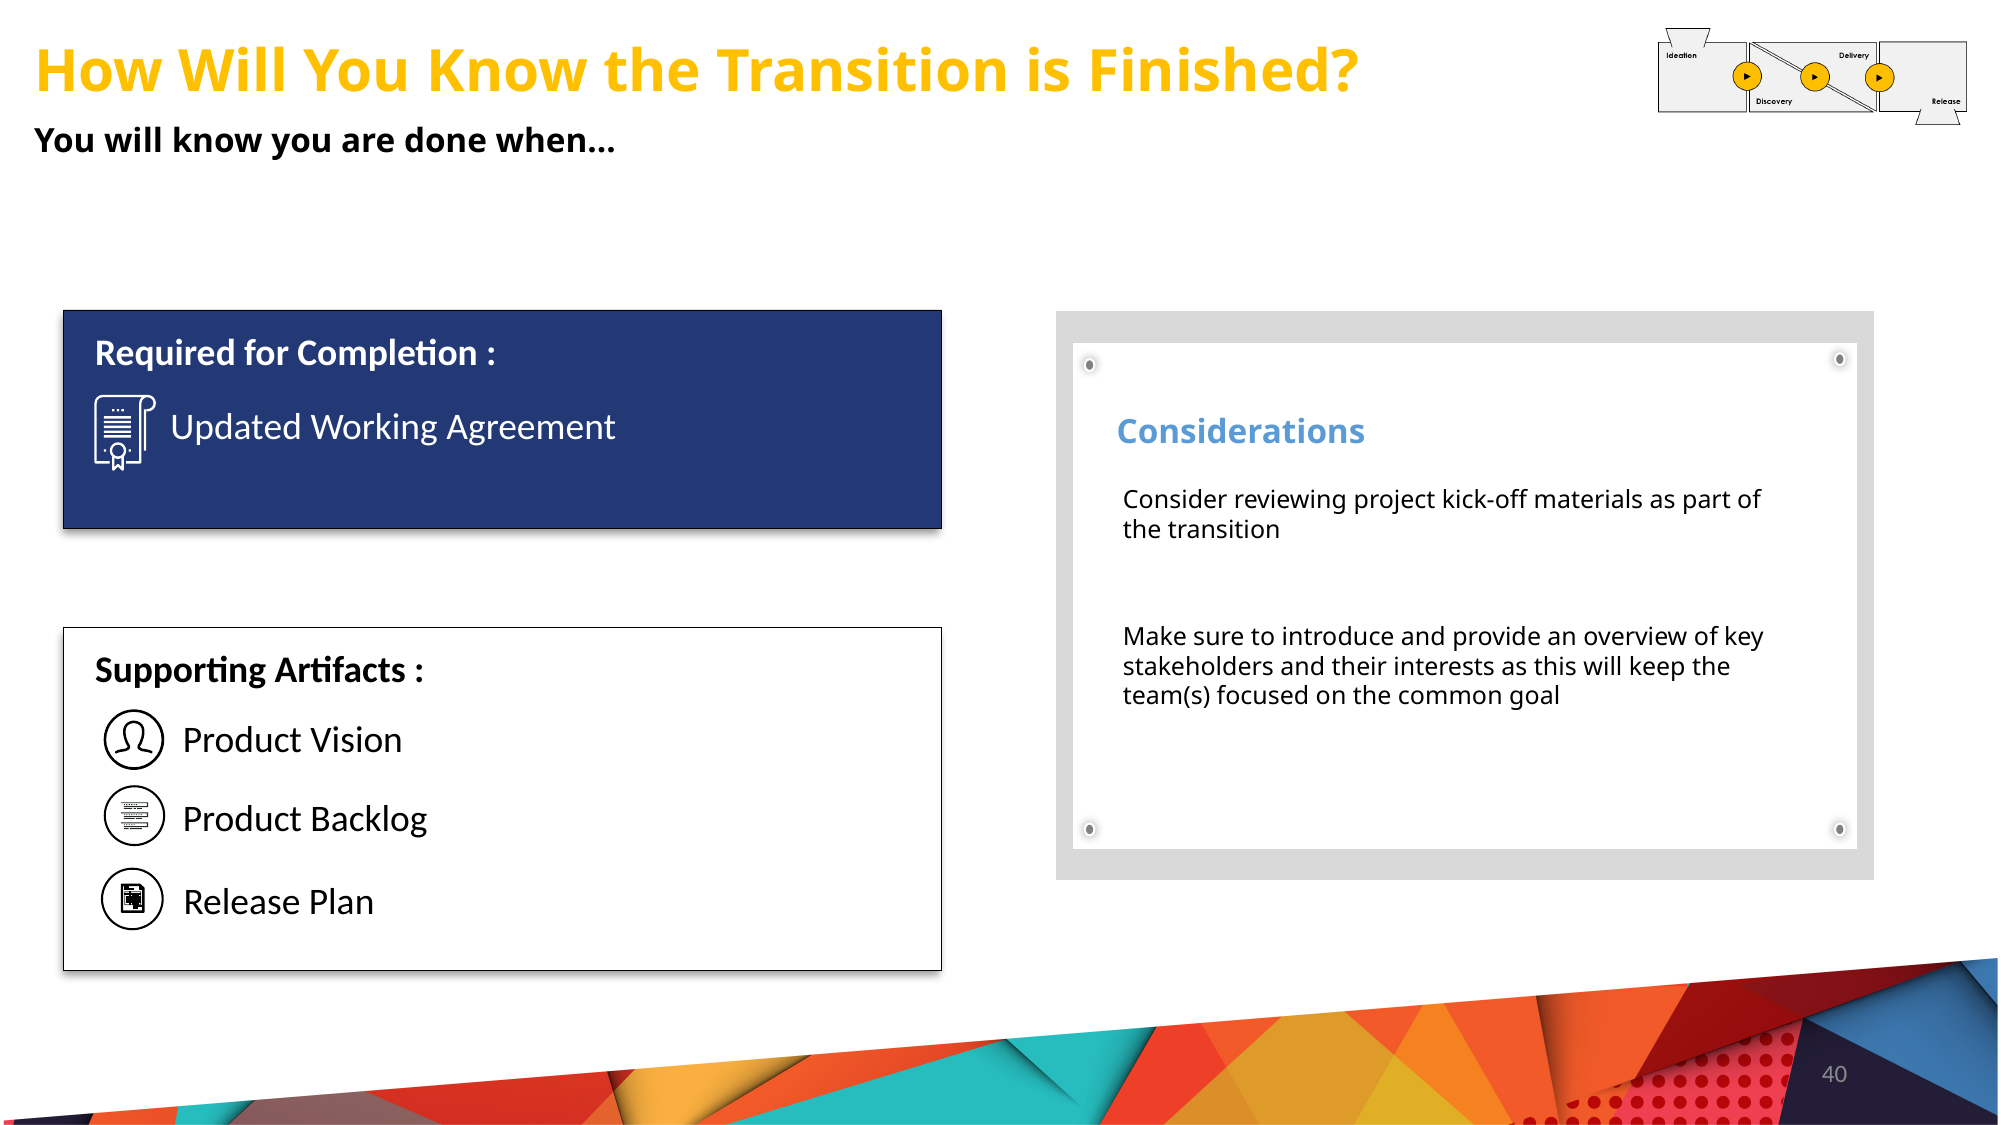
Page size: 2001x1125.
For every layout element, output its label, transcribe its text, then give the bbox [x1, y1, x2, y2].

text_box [94, 394, 156, 471]
slide_number 40 [1412, 1042, 1863, 1103]
text_box [63, 309, 942, 530]
text_box Product Backlog [168, 786, 896, 846]
text_box Product Vision [168, 707, 896, 768]
text_box Supporting Artifacts : [80, 637, 882, 698]
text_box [104, 786, 165, 846]
text_box Updated Working Agreement [156, 394, 884, 455]
text_box Required for Completion : [80, 320, 882, 380]
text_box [103, 709, 165, 770]
text_box [63, 626, 942, 971]
picture [0, 0, 2000, 1125]
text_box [101, 868, 163, 930]
text_box You will know you are done when… [19, 110, 1863, 167]
text_box Release Plan [168, 869, 897, 929]
text_box How Will You Know the Transition is Finished? [19, 33, 1430, 110]
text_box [1055, 309, 1875, 882]
